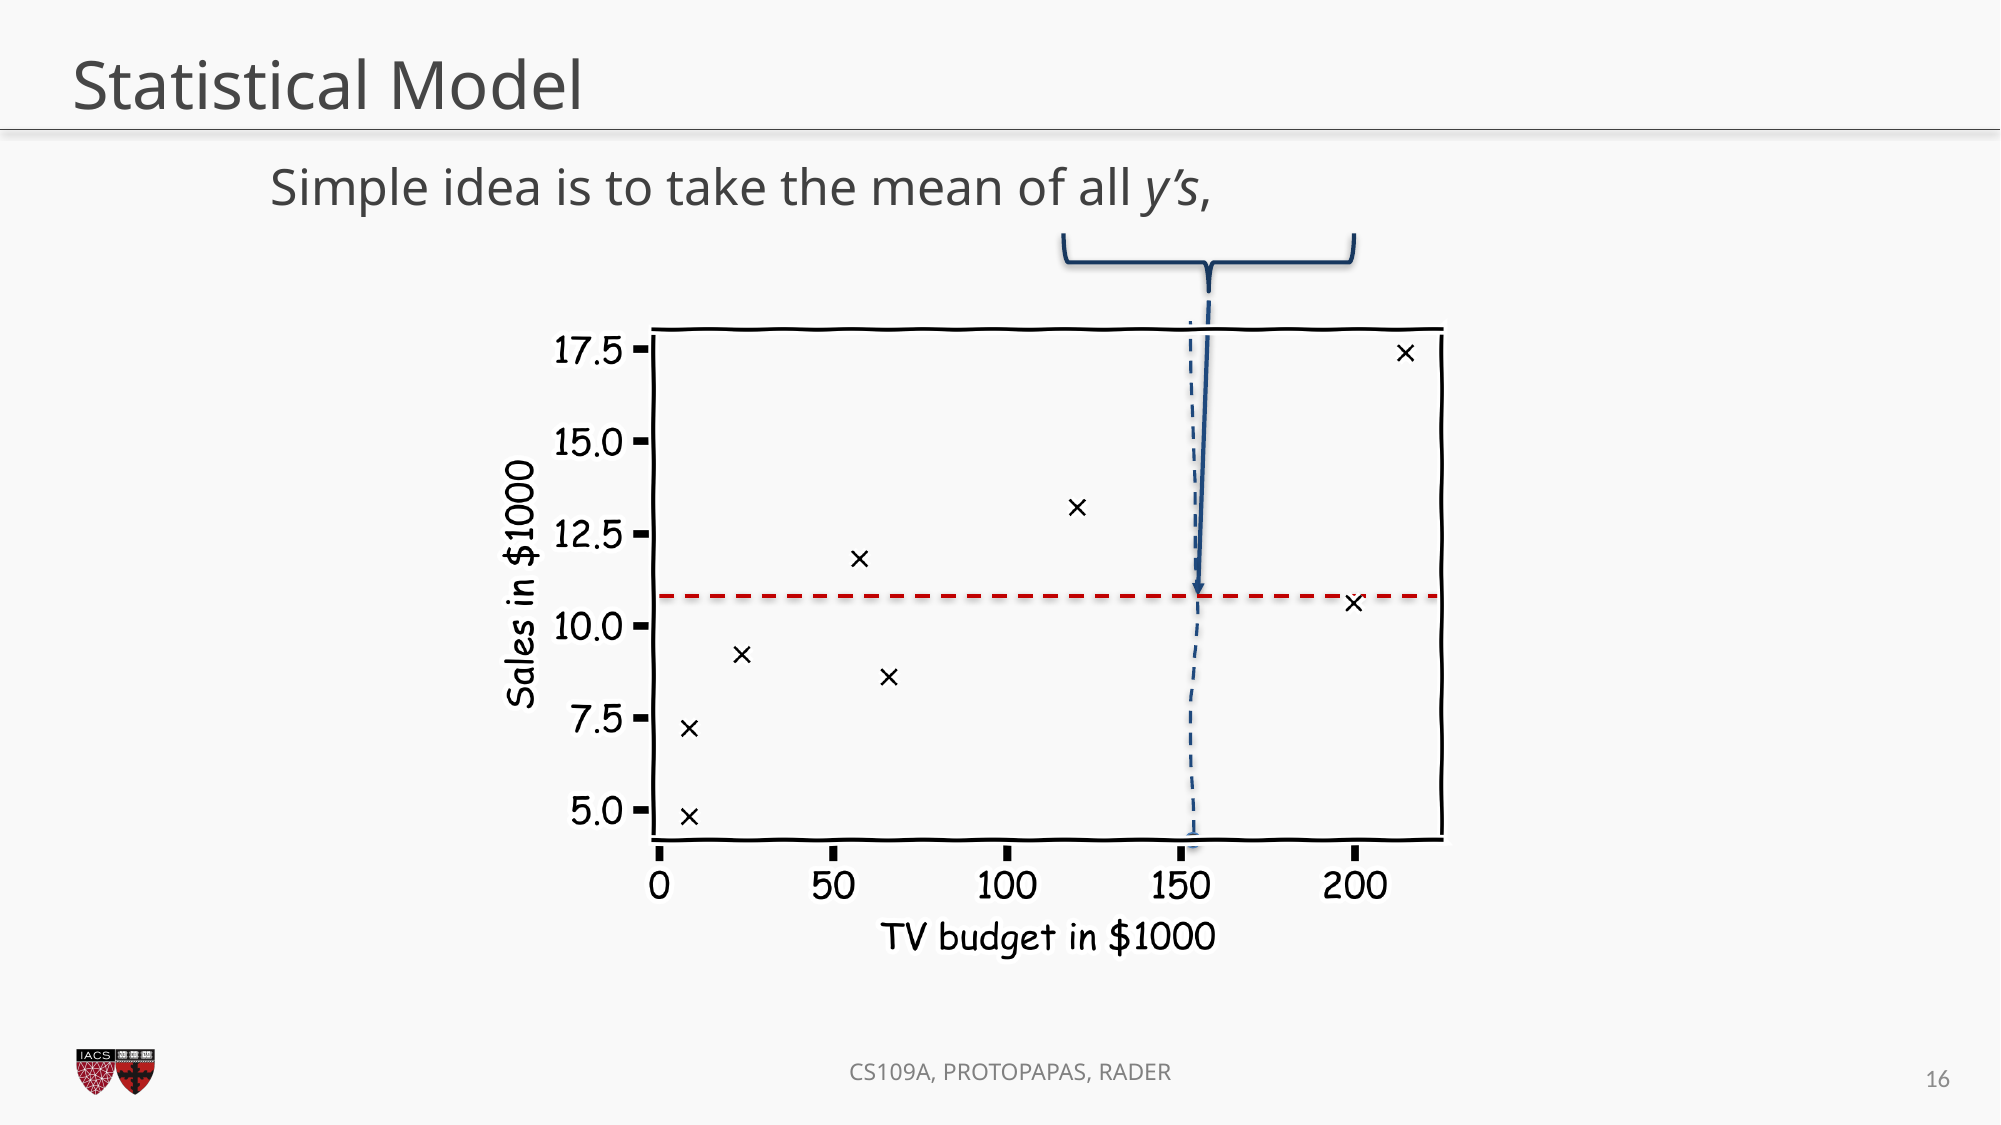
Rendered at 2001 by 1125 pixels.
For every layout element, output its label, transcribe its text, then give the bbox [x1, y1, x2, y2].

text_box [1061, 233, 1357, 238]
picture [75, 1049, 155, 1095]
slide_number 15 [1498, 1047, 1966, 1108]
title Statistical Model [57, 35, 1943, 162]
picture [428, 239, 1555, 990]
